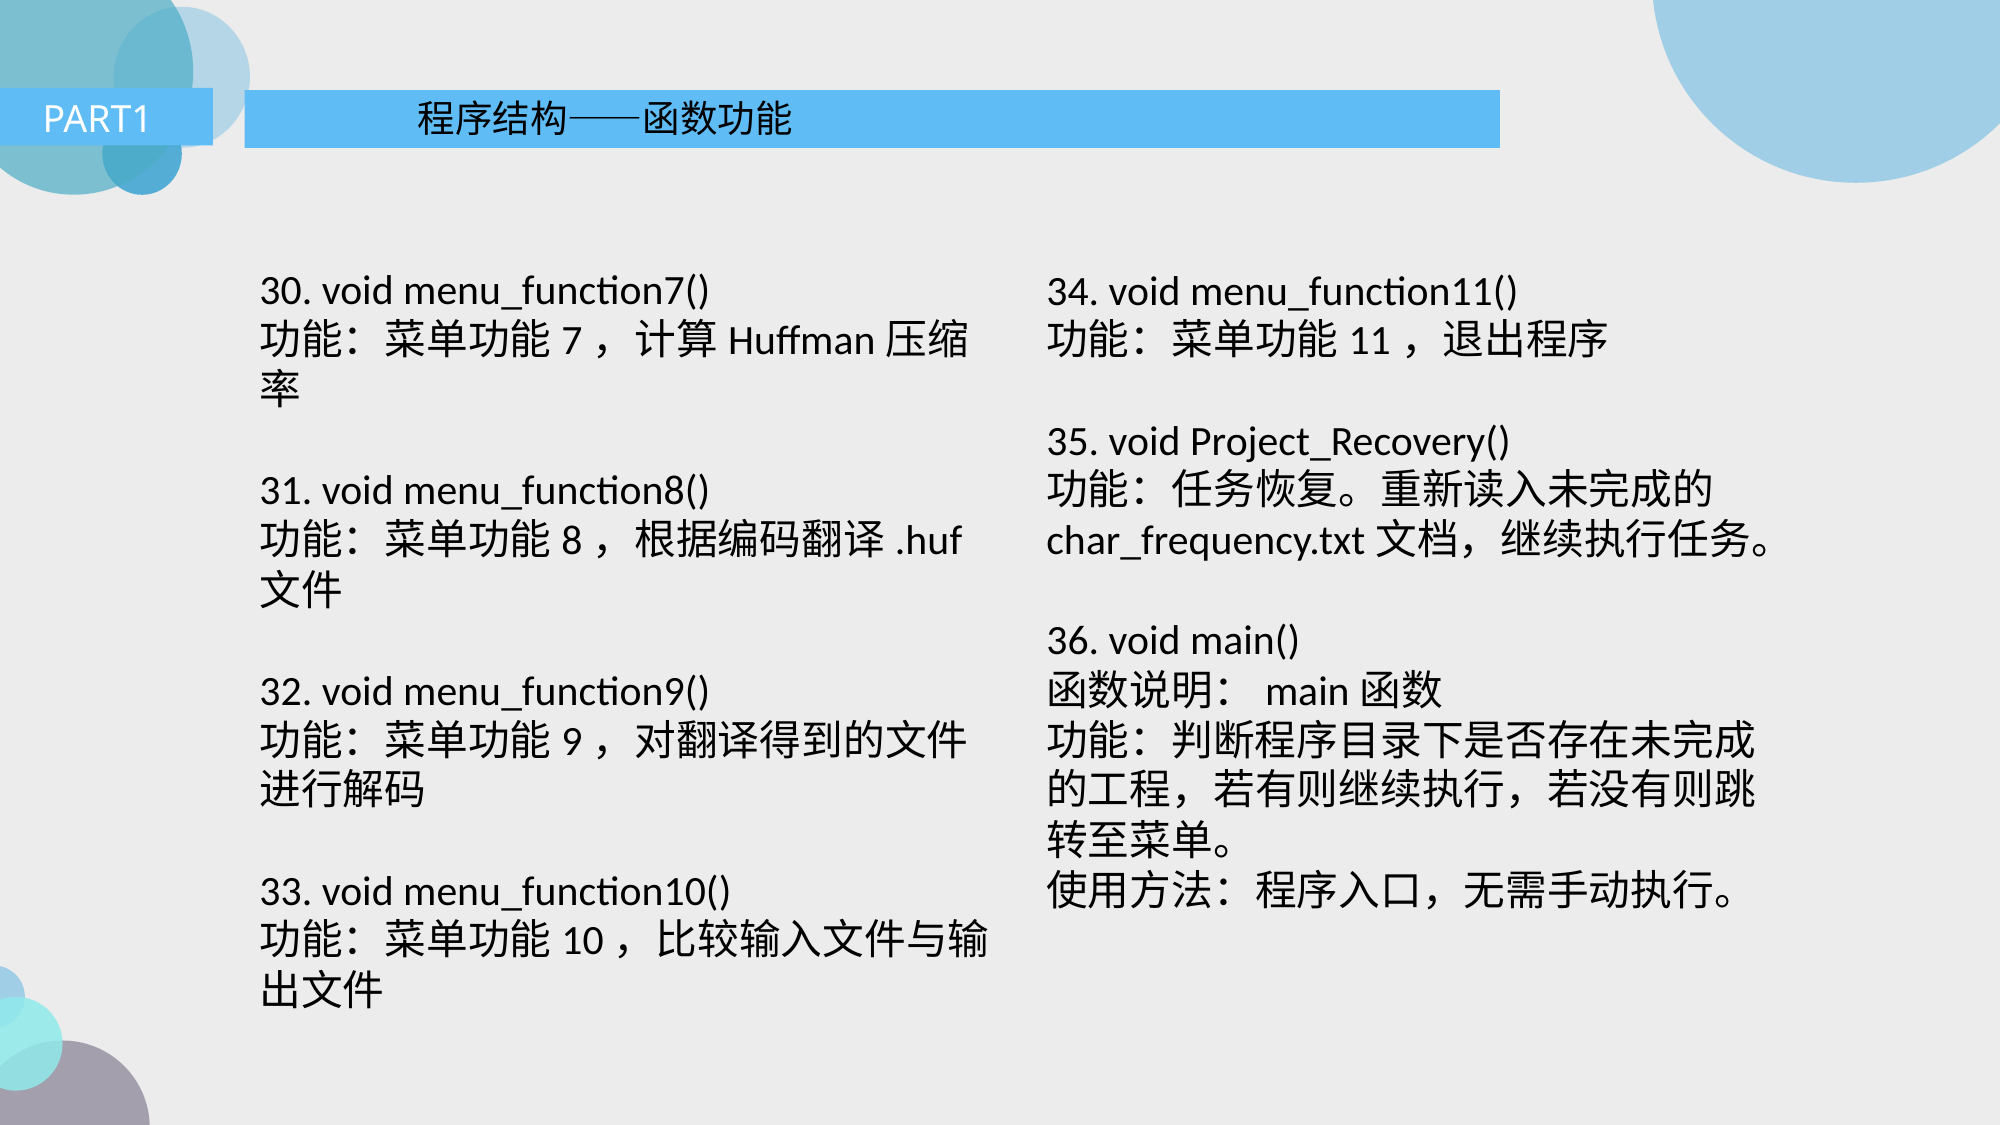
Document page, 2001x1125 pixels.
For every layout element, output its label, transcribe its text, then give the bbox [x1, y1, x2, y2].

text_box 程序结构——函数功能 [403, 87, 1159, 148]
text_box 30. void menu_function7() 功能：菜单功能7，计算Huffman压缩率 31. void menu_function8() 功能：菜单功能8，根据编码翻译.huf文件 32. void menu_function9() 功能：菜单功能9，对翻译得到的文件进行解码 33. void menu_function10() 功能：菜单功能10，比较输入文件与输出文件 [244, 255, 1019, 1071]
text_box 34. void menu_function11() 功能：菜单功能11，退出程序 35. void Project_Recovery() 功能：任务恢复。重新读入未完成的char_frequency.txt文档，继续执行任务。 36. void main() 函数说明：main函数 功能：判断程序目录下是否存在未完成的工程，若有则继续执行，若没有则跳转至菜单。 使用方法：程序入口，无需手动执行。 [1031, 255, 1806, 921]
text_box [1653, 0, 2000, 183]
text_box [250, 89, 1501, 149]
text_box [0, 966, 150, 1125]
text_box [0, 0, 250, 195]
